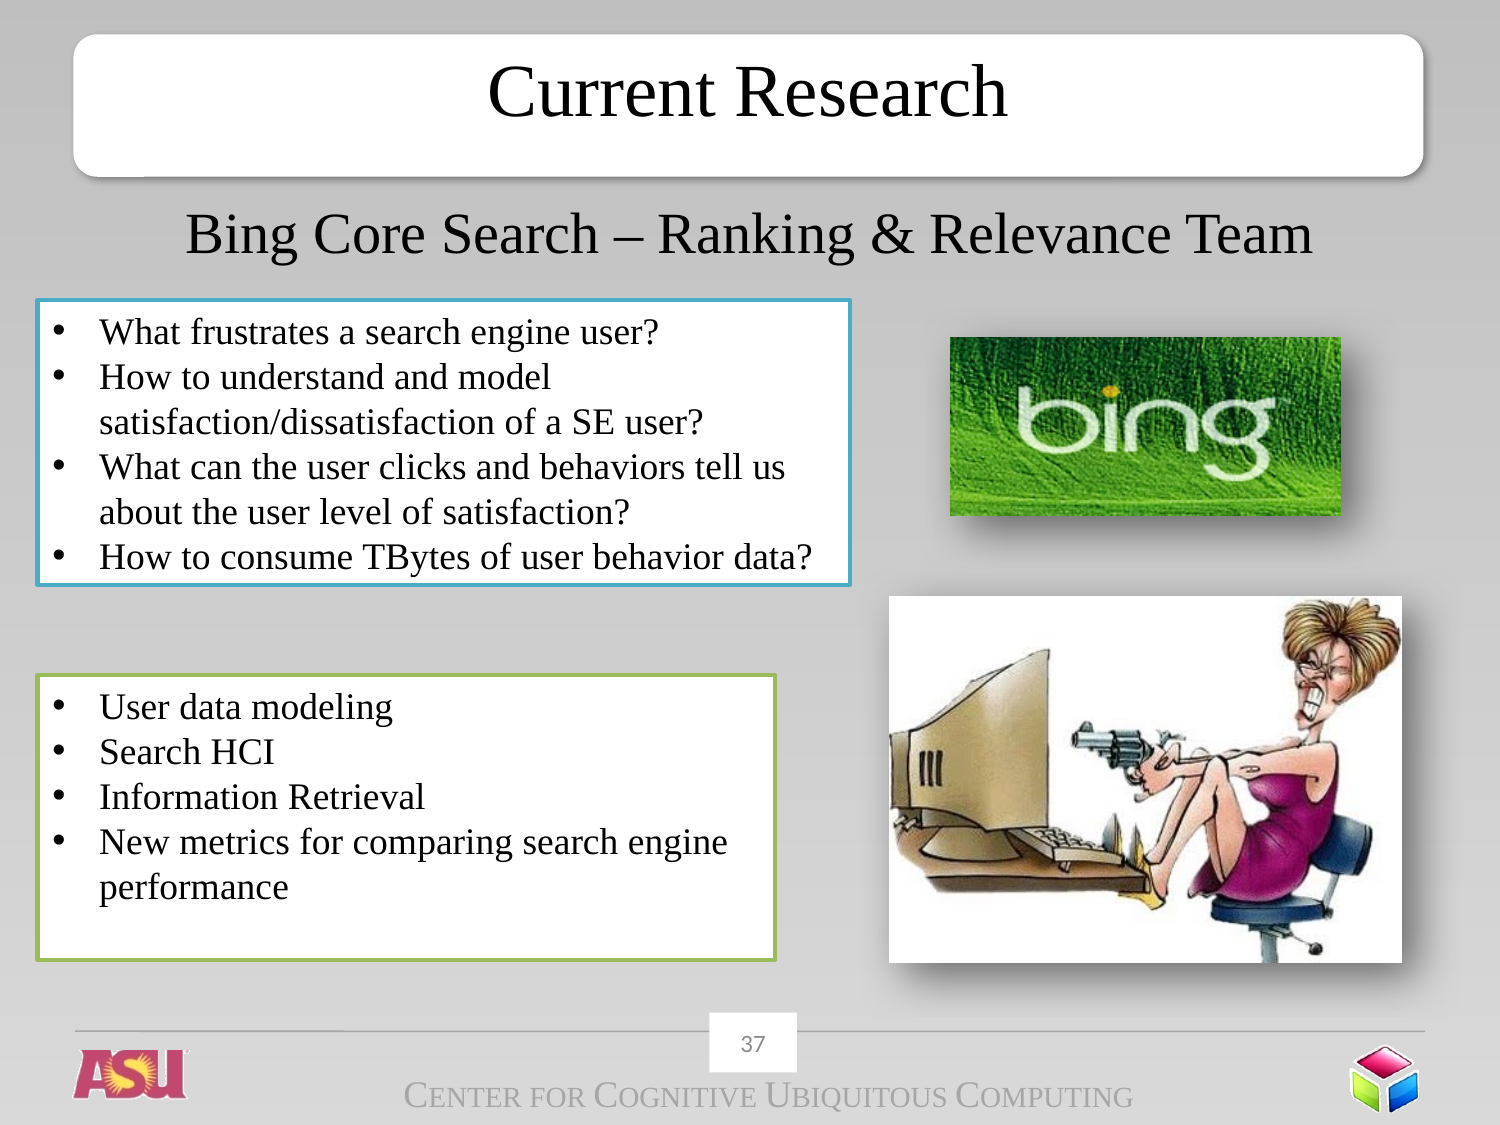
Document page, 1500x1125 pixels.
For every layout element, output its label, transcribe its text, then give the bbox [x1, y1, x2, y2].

slide_number 37 [709, 1012, 797, 1073]
picture [949, 337, 1341, 516]
title Current Research [73, 34, 1424, 177]
text_box What frustrates a search engine user? How to understand and model satisfaction/dissatisfaction of a SE user? What can the user clicks and behaviors tell us about the user level of satisfaction? How to consume TBytes of user behavior data? [35, 298, 852, 587]
text_box User data modeling Search HCI Information Retrieval New metrics for comparing search engine performance [35, 673, 777, 962]
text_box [59, 1050, 200, 1100]
picture [888, 596, 1402, 963]
list Bing Core Search – Ranking & Relevance Team [75, 187, 1425, 288]
